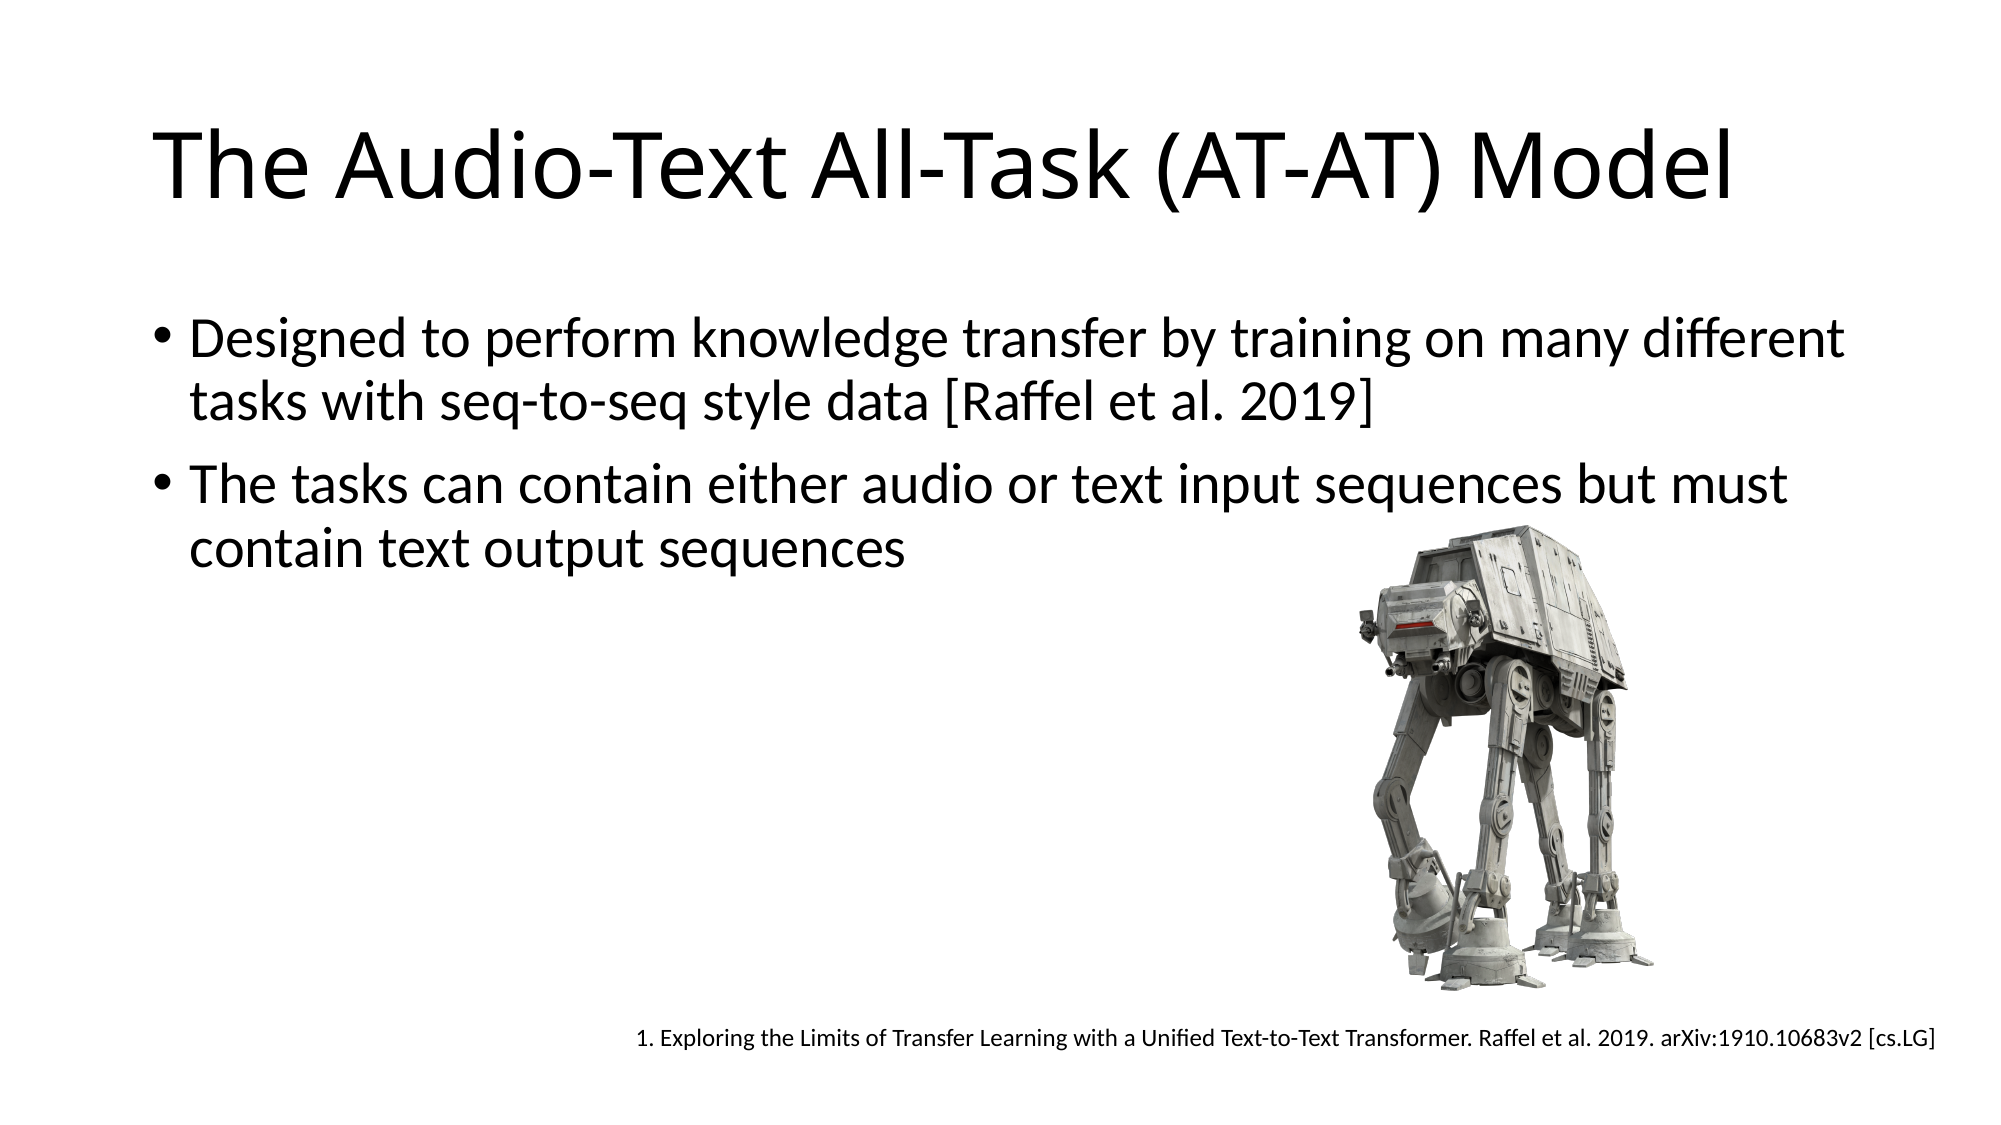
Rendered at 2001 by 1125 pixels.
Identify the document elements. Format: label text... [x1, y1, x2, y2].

picture [1327, 511, 1668, 1000]
list Designed to perform knowledge transfer by training on many different tasks with seq-to-seq style data [Raffel et al. 2019] The tasks can contain either audio or text input sequences but must contain text output sequences [137, 299, 1863, 1014]
title The Audio-Text All-Task (AT-AT) Model [137, 59, 1863, 278]
text_box 1. Exploring the Limits of Transfer Learning with a Unified Text-to-Text Transformer. Raffel et al. 2019. arXiv:1910.10683v2 [cs.LG] [620, 1013, 1954, 1059]
